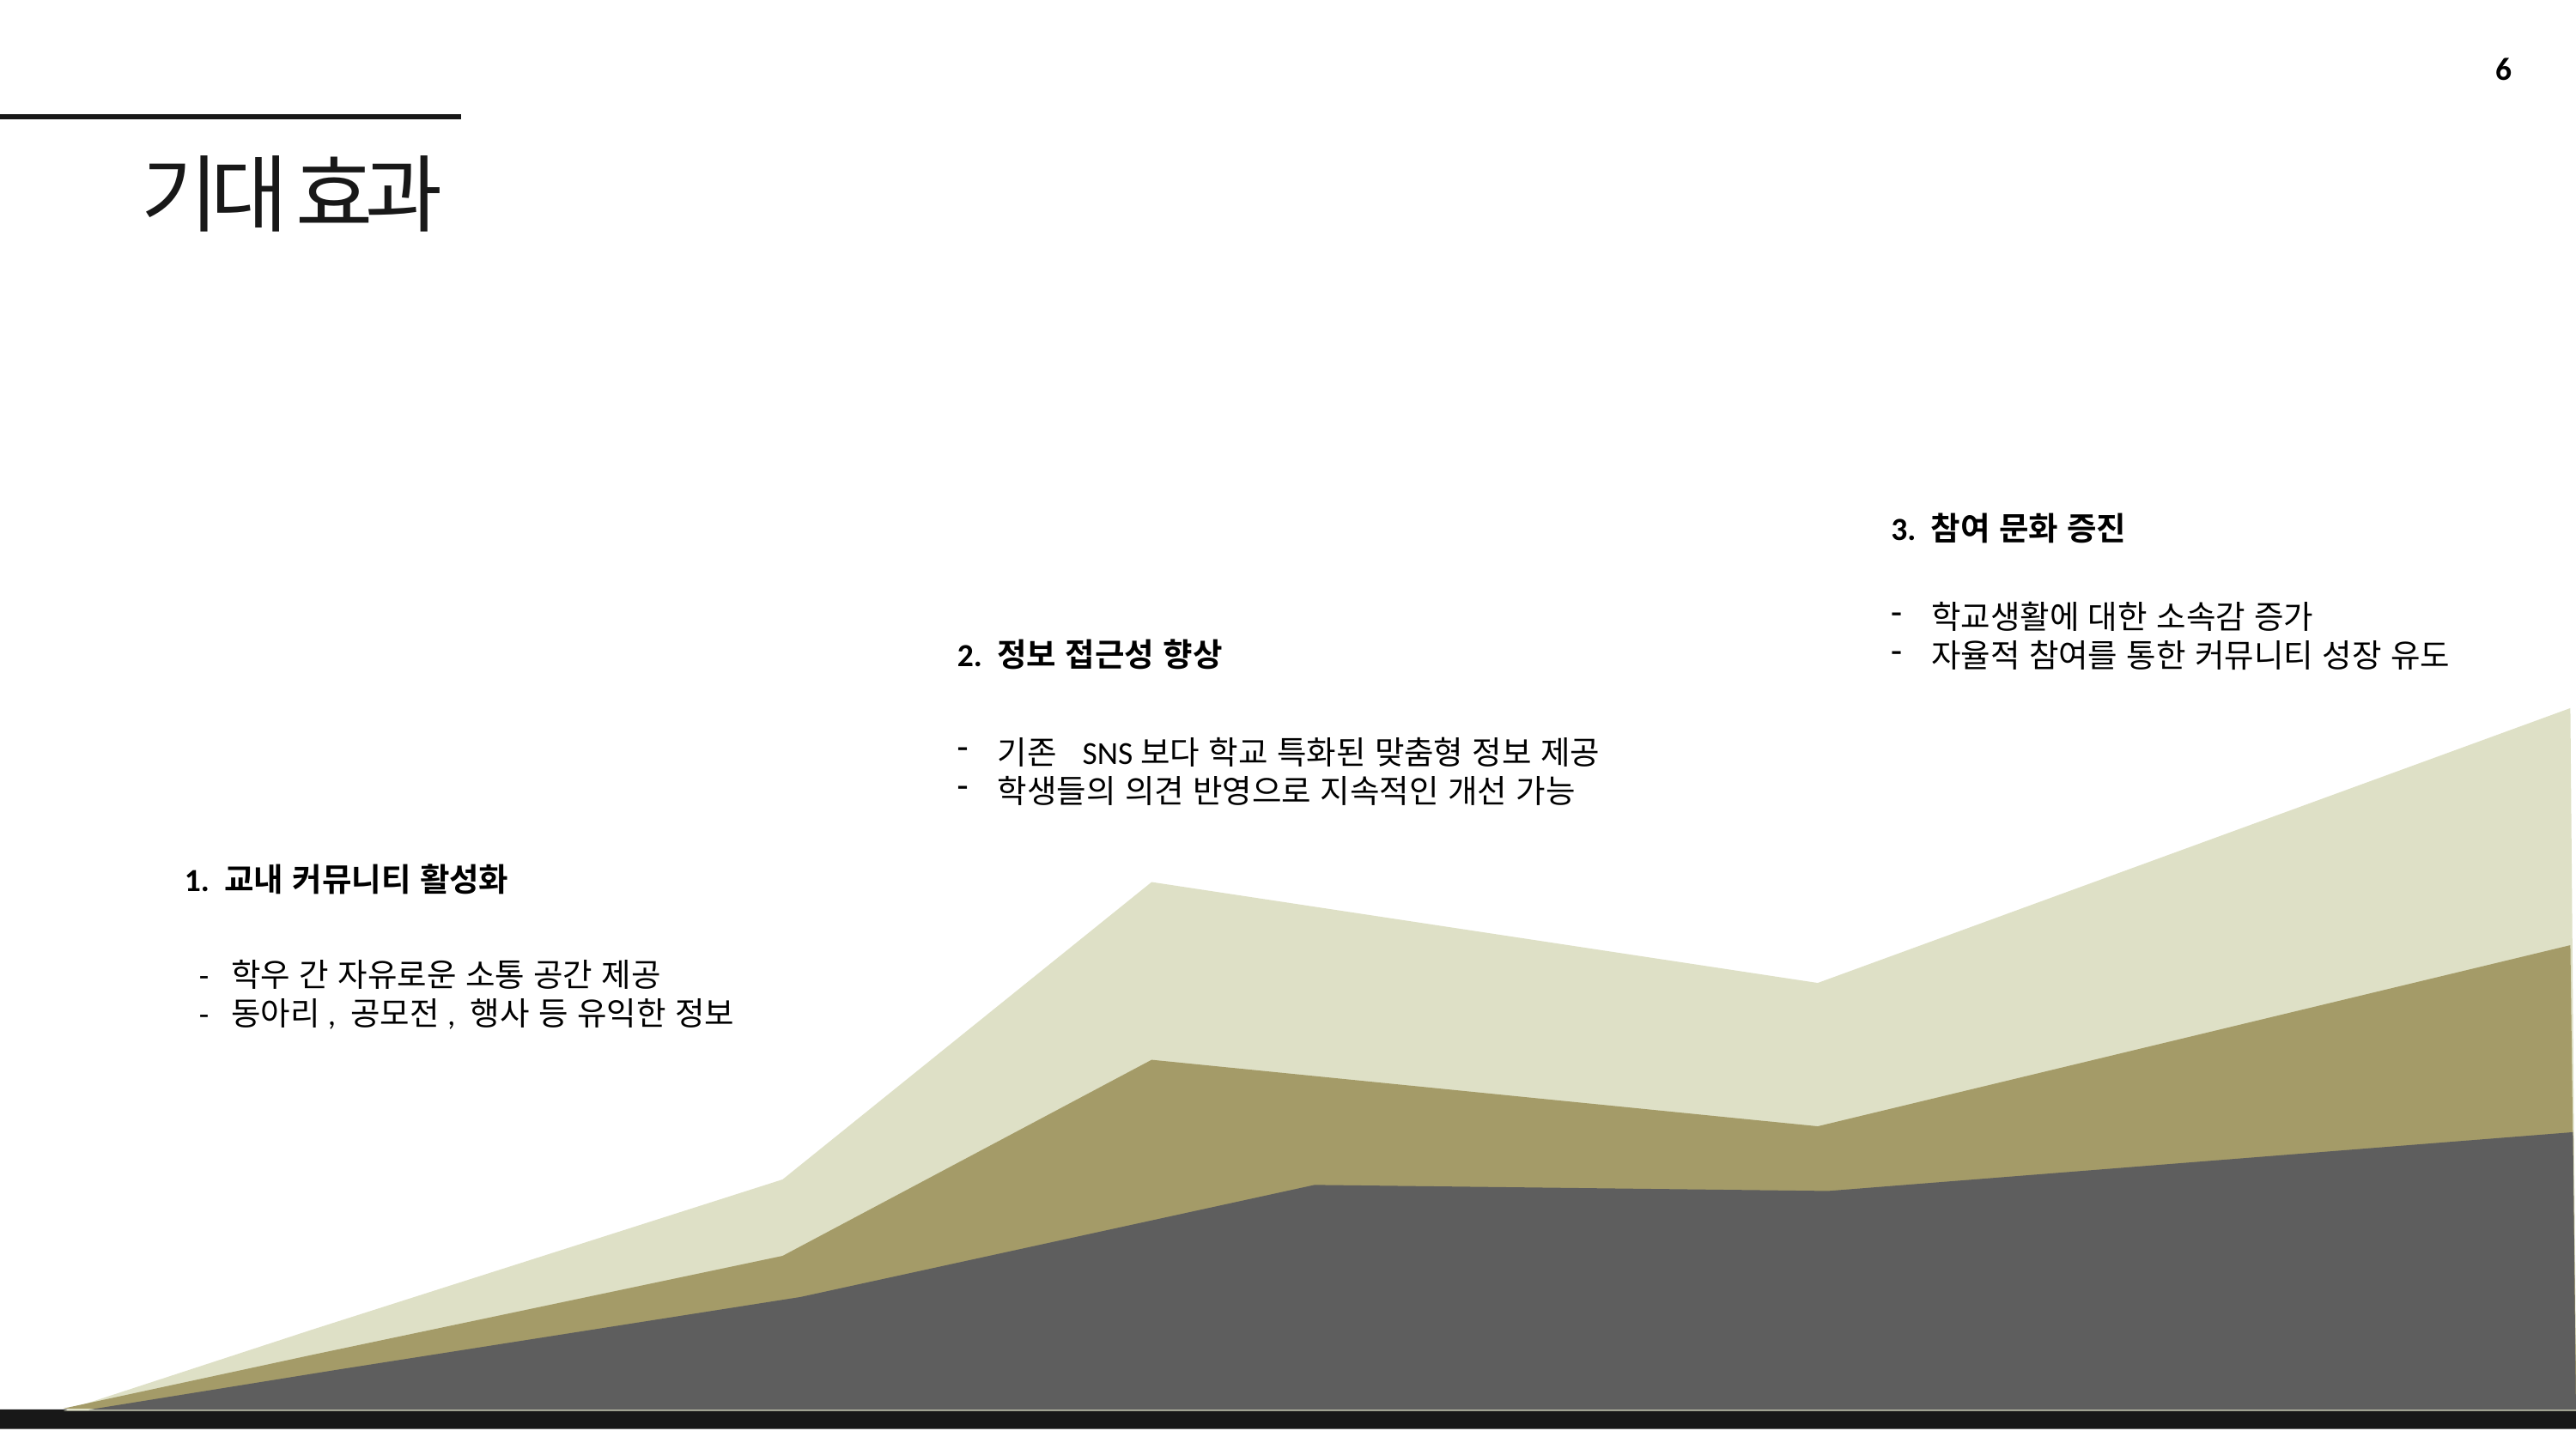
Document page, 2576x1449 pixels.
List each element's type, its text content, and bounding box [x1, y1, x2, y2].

text_box [61, 943, 2575, 1410]
text_box 2. 정보 접근성 향상 [944, 627, 1578, 679]
text_box - 학우 간 자유로운 소통 공간 제공 - 동아리, 공모전, 행사 등 유익한 정보 [186, 948, 750, 1039]
slide_number 6 [1919, 48, 2512, 88]
text_box [87, 1130, 2576, 1412]
text_box [91, 706, 2576, 1400]
text_box 기존 SNS보다 학교 특화된 맞춤형 정보 제공 학생들의 의견 반영으로 지속적인 개선 가능 [945, 725, 1645, 816]
text_box 3. 참여 문화 증진 [1878, 501, 2512, 554]
text_box 1. 교내 커뮤니티 활성화 [171, 852, 805, 905]
text_box 기대 효과 [139, 139, 469, 242]
text_box 학교생활에 대한 소속감 증가 자율적 참여를 통한 커뮤니티 성장 유도 [1878, 590, 2512, 681]
